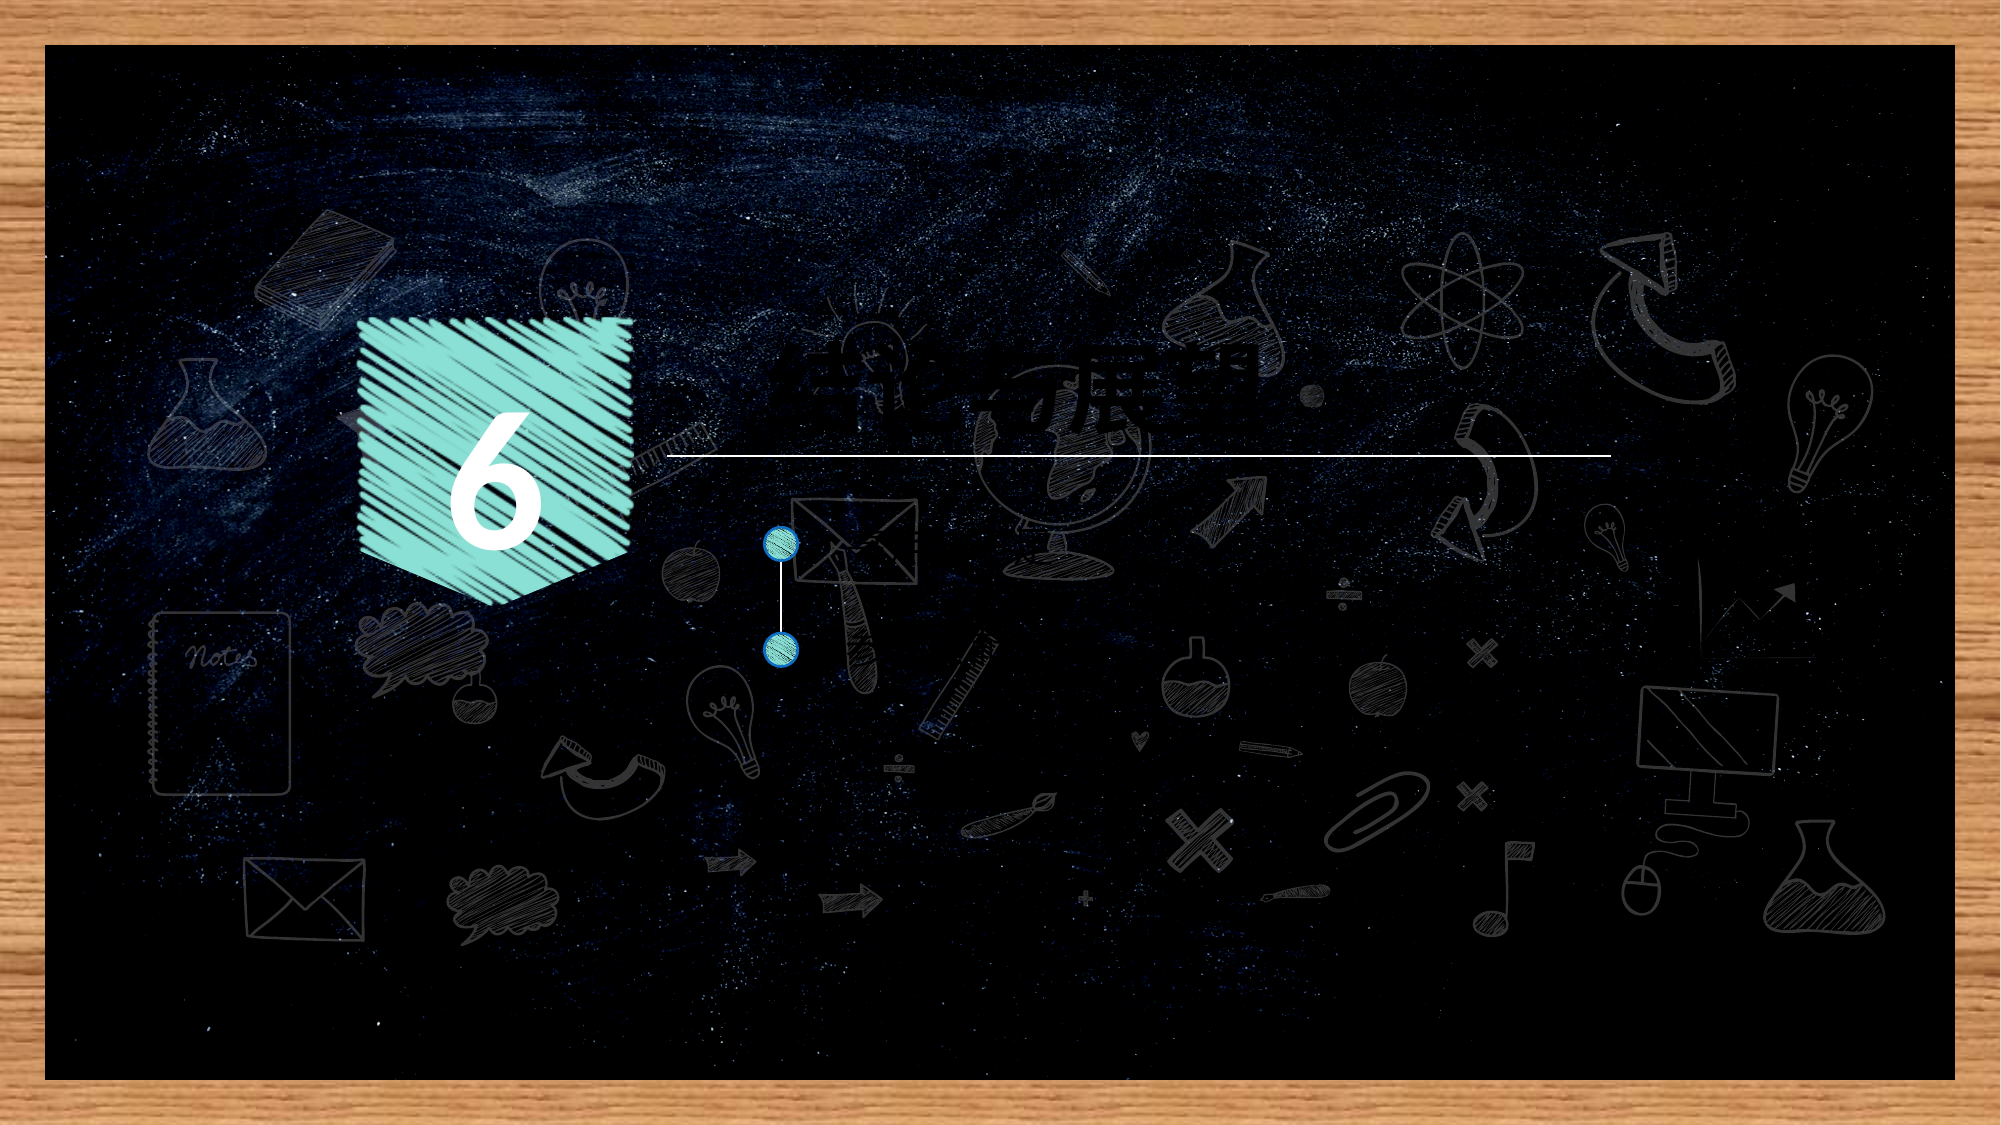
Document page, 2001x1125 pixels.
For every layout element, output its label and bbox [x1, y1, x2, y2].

picture [46, 46, 1954, 1079]
text_box [143, 209, 1888, 947]
text_box [0, 0, 2000, 1125]
